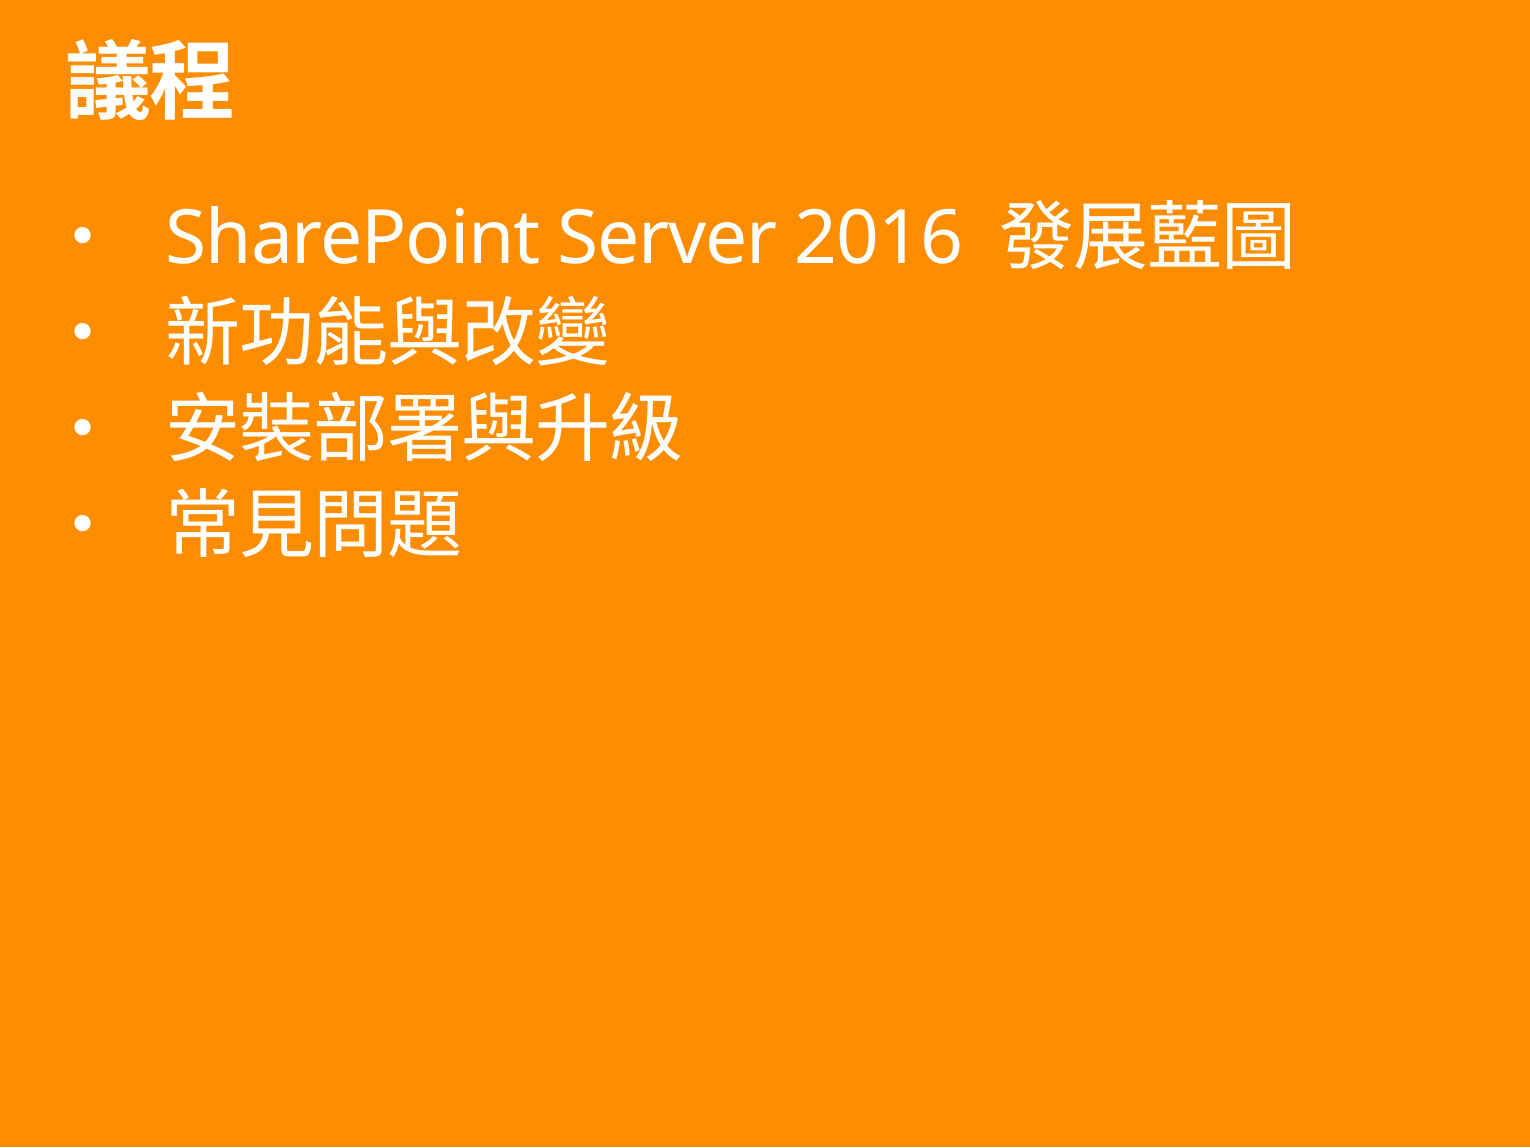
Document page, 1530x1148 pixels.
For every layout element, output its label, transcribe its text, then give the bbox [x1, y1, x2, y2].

title 議程 [65, 38, 1465, 164]
list SharePoint Server 2016 發展藍圖 新功能與改變 安裝部署與升級 常見問題 [45, 198, 1485, 611]
